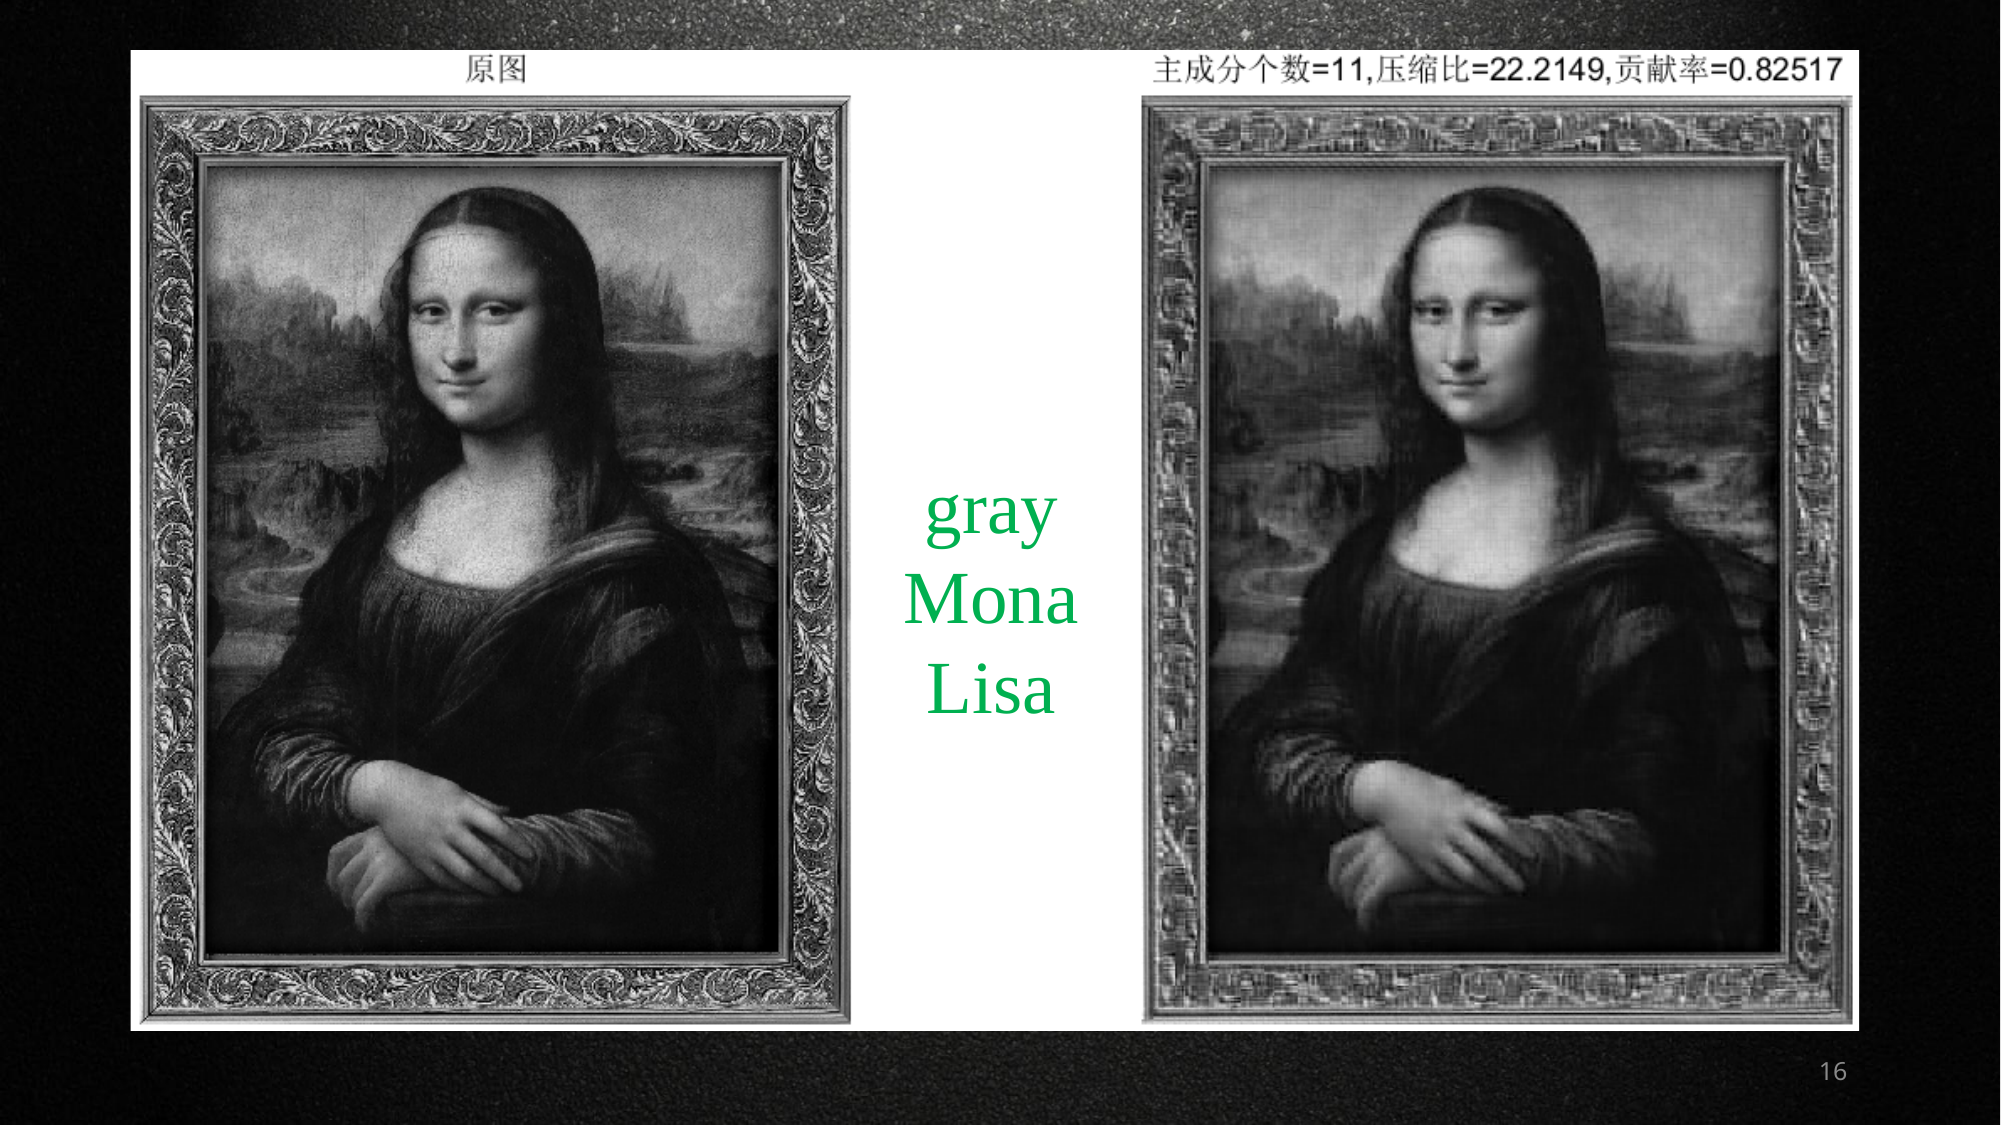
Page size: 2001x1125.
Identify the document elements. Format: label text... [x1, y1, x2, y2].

picture [0, 0, 2001, 1125]
slide_number 16 [1412, 1042, 1863, 1103]
